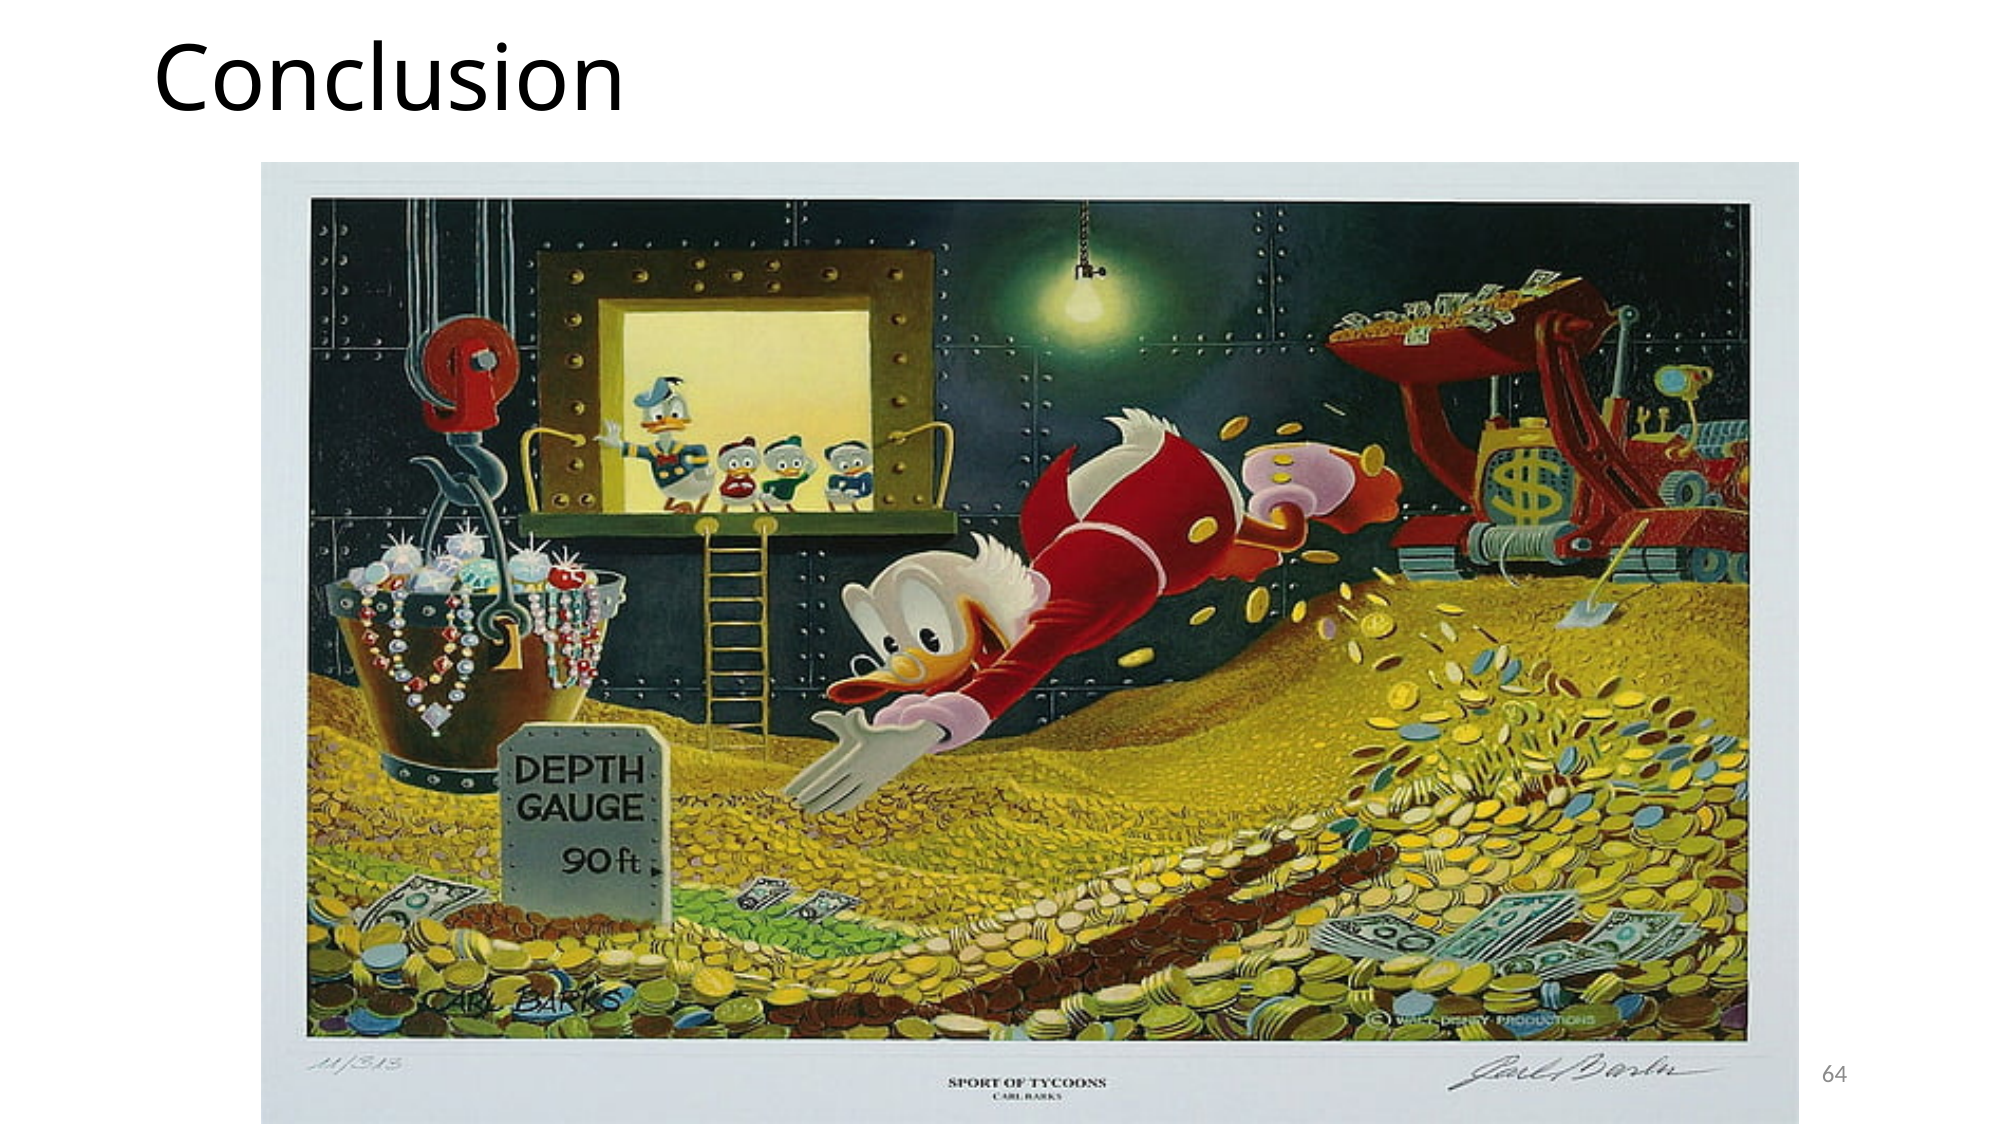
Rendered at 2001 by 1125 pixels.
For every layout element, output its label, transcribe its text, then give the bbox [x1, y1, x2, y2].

slide_number 64 [1799, 1042, 1863, 1103]
title Conclusion [137, 0, 1863, 163]
picture [261, 162, 1799, 1124]
